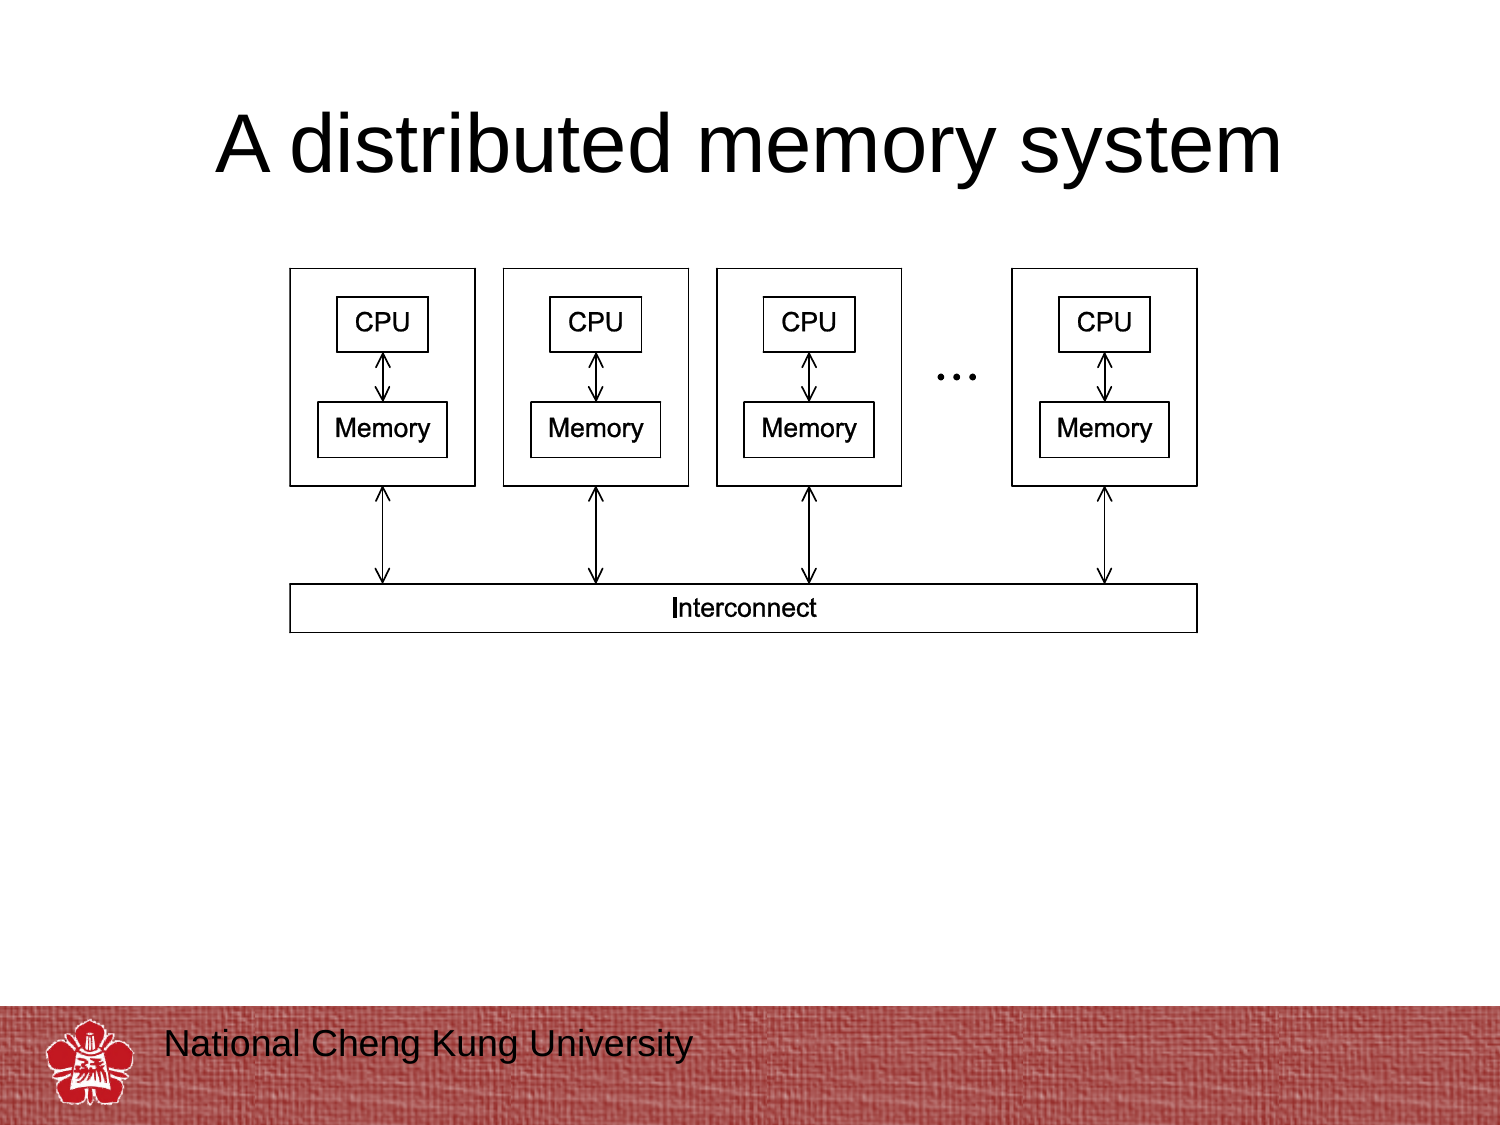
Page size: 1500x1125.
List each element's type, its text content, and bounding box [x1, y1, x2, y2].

picture [288, 266, 1200, 634]
title A distributed memory system [75, 45, 1425, 233]
picture [29, 1006, 148, 1125]
